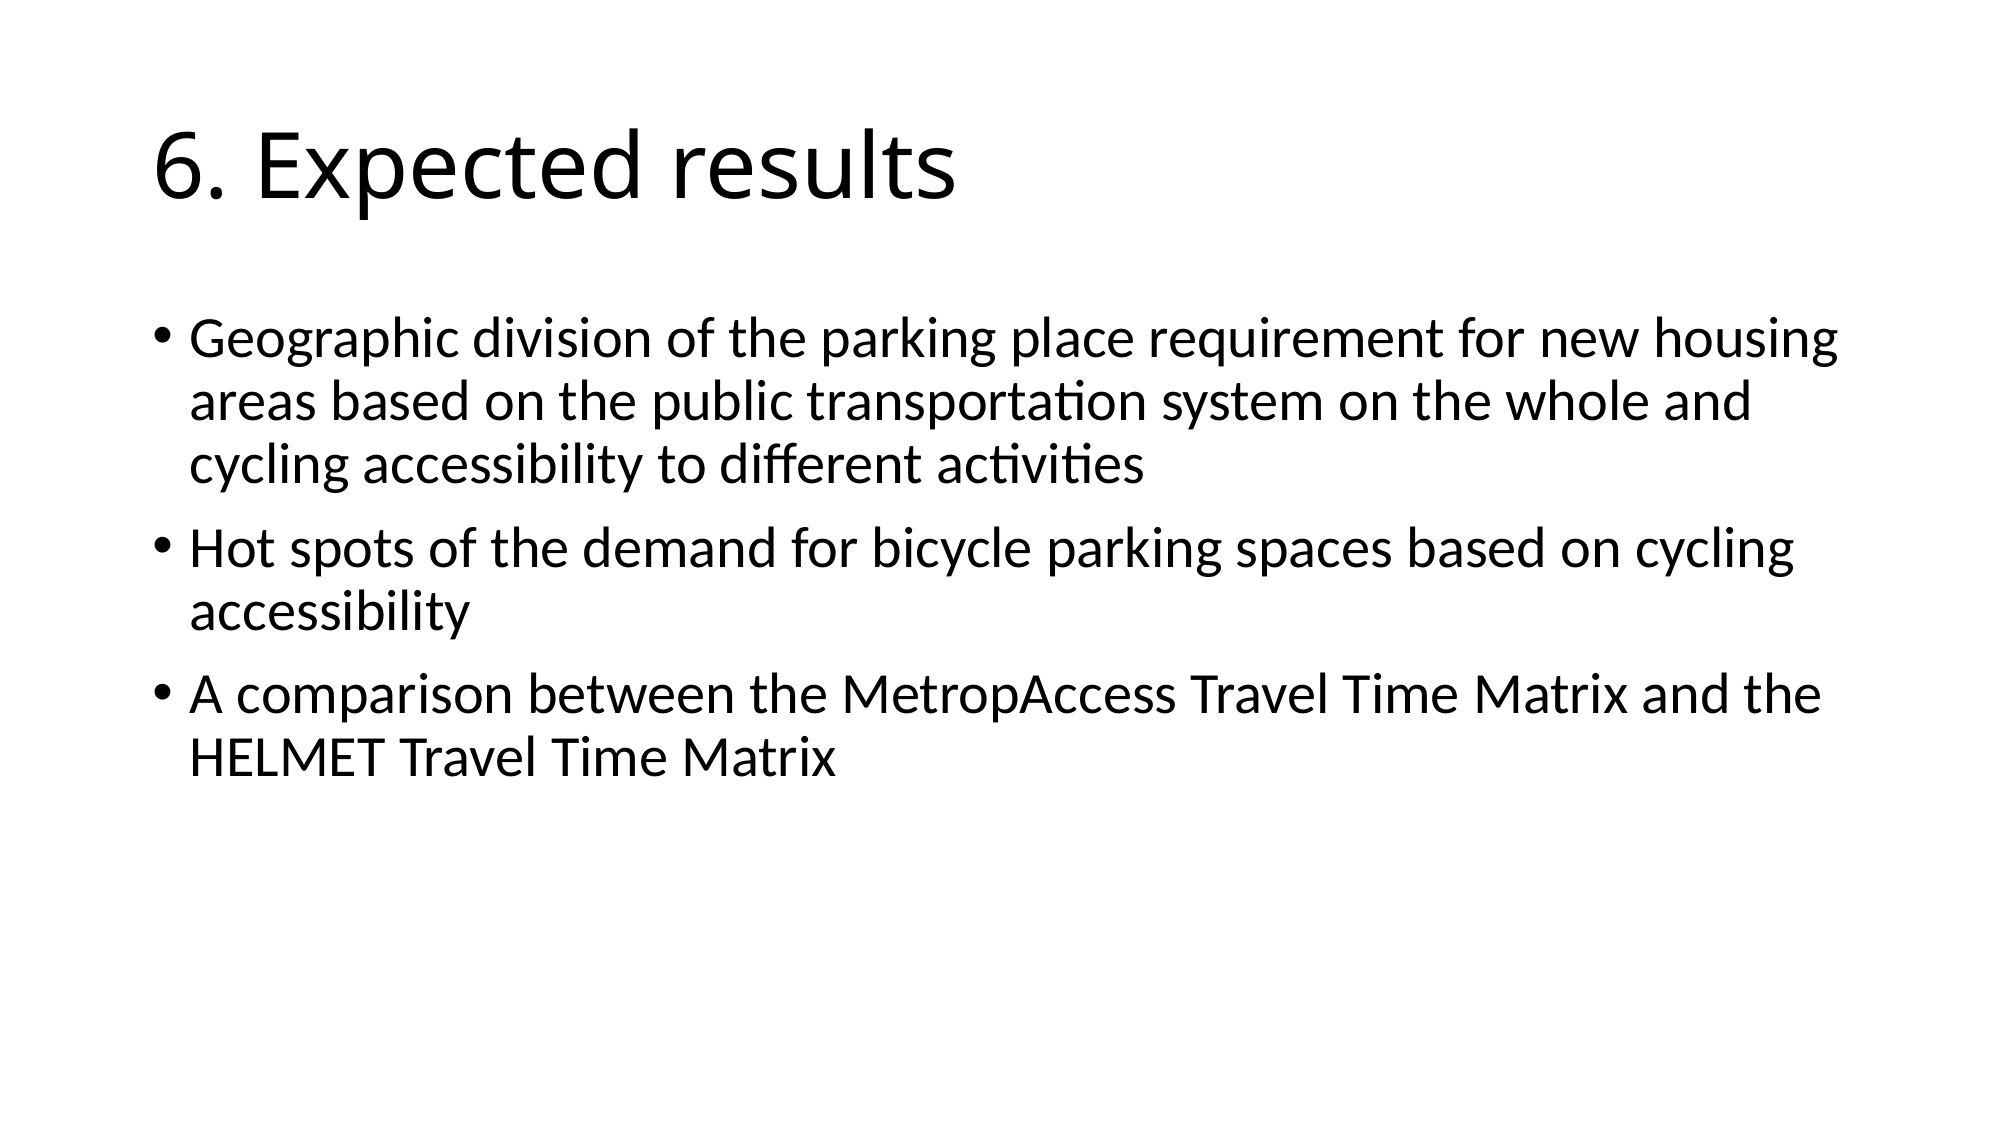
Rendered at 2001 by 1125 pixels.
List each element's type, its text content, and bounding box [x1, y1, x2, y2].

title 6. Expected results [137, 59, 1863, 278]
list Geographic division of the parking place requirement for new housing areas based on the public transportation system on the whole and cycling accessibility to different activities Hot spots of the demand for bicycle parking spaces based on cycling accessibility A comparison between the MetropAccess Travel Time Matrix and the HELMET Travel Time Matrix [137, 299, 1863, 1014]
